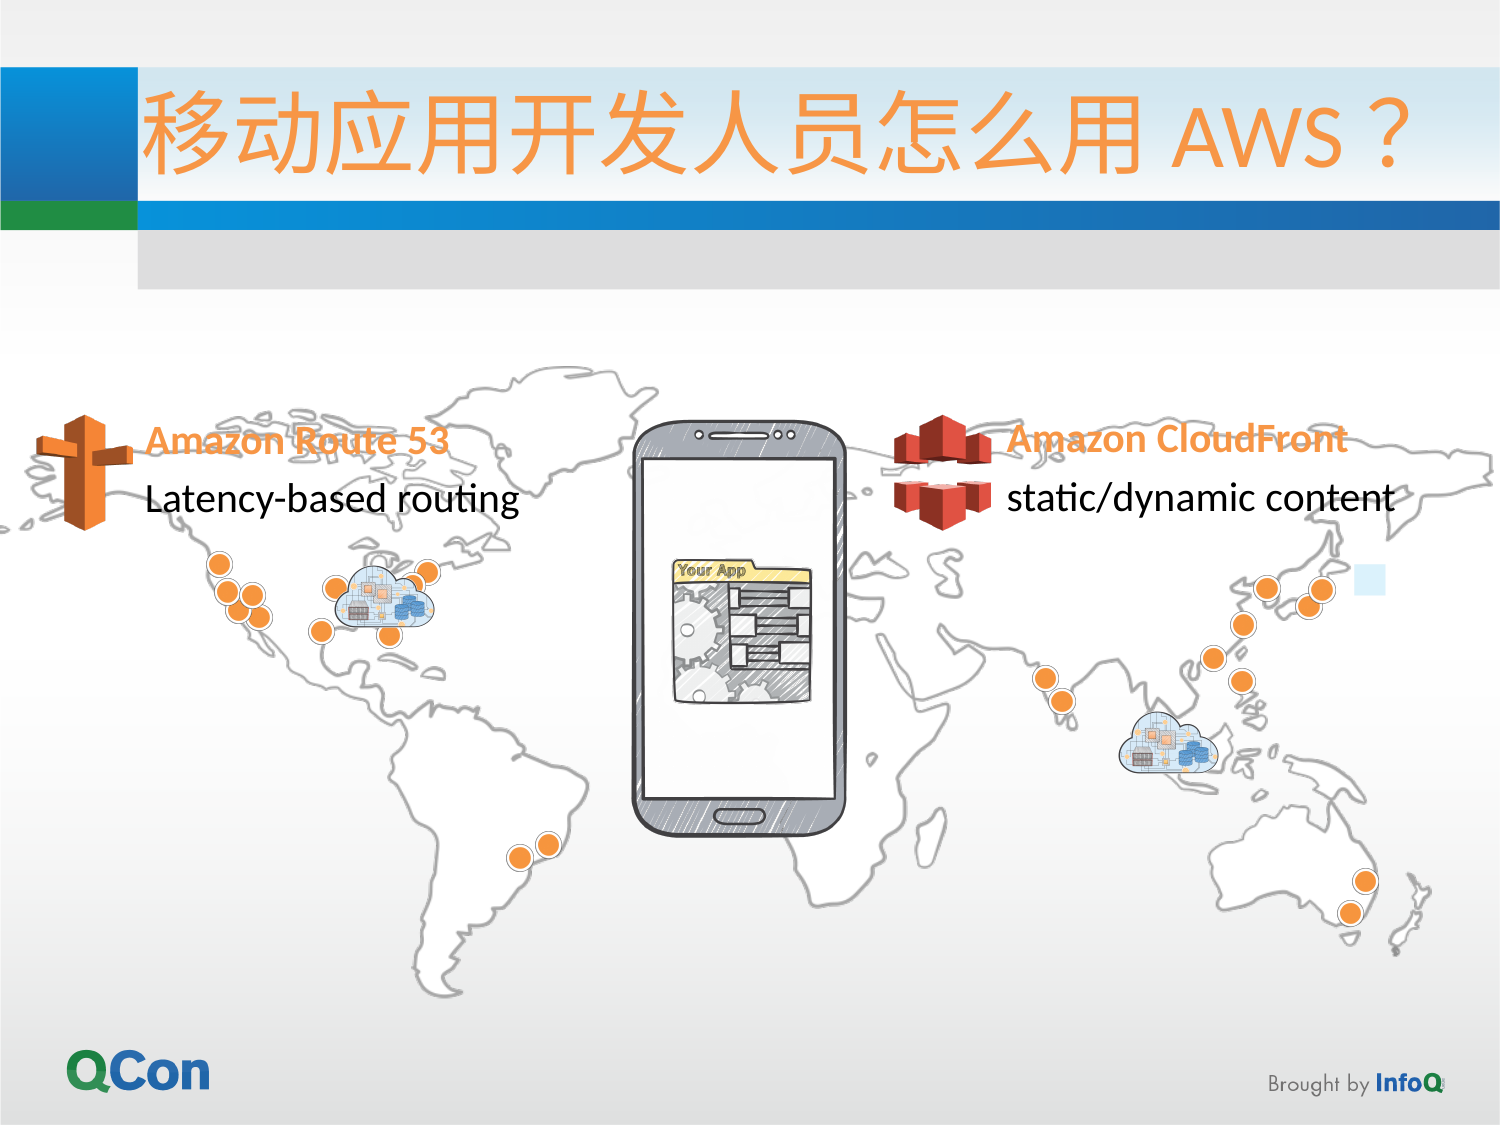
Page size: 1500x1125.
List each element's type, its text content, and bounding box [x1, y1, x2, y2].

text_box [205, 550, 1379, 927]
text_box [334, 565, 1219, 774]
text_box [605, 379, 921, 549]
title 移动应用开发人员怎么用AWS？ [125, 36, 1476, 225]
picture [0, 0, 1500, 1125]
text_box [24, 404, 590, 541]
